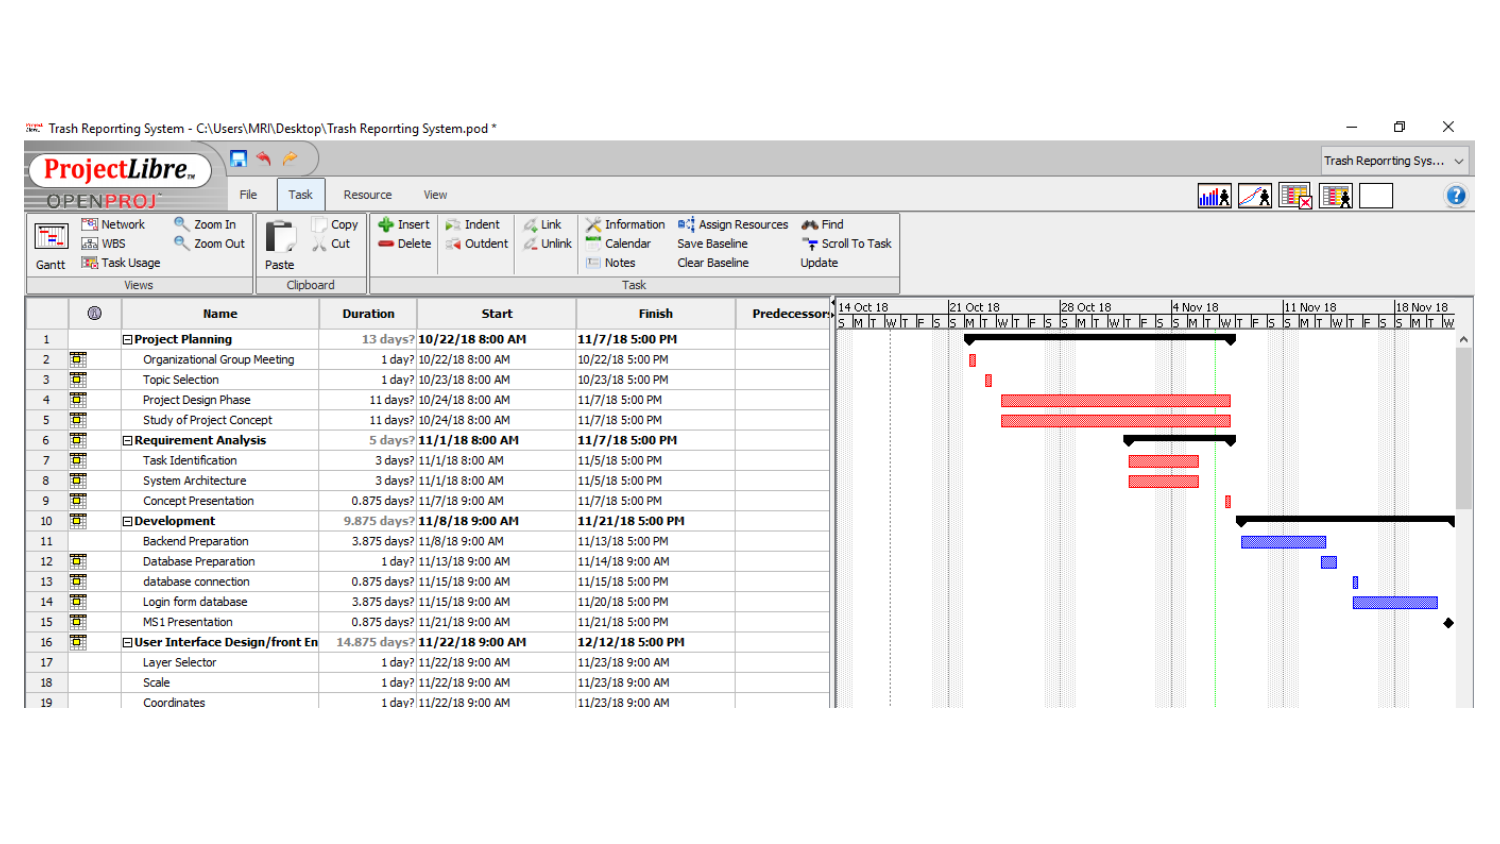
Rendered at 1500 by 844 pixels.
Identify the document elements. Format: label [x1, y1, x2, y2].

picture [24, 116, 1476, 708]
